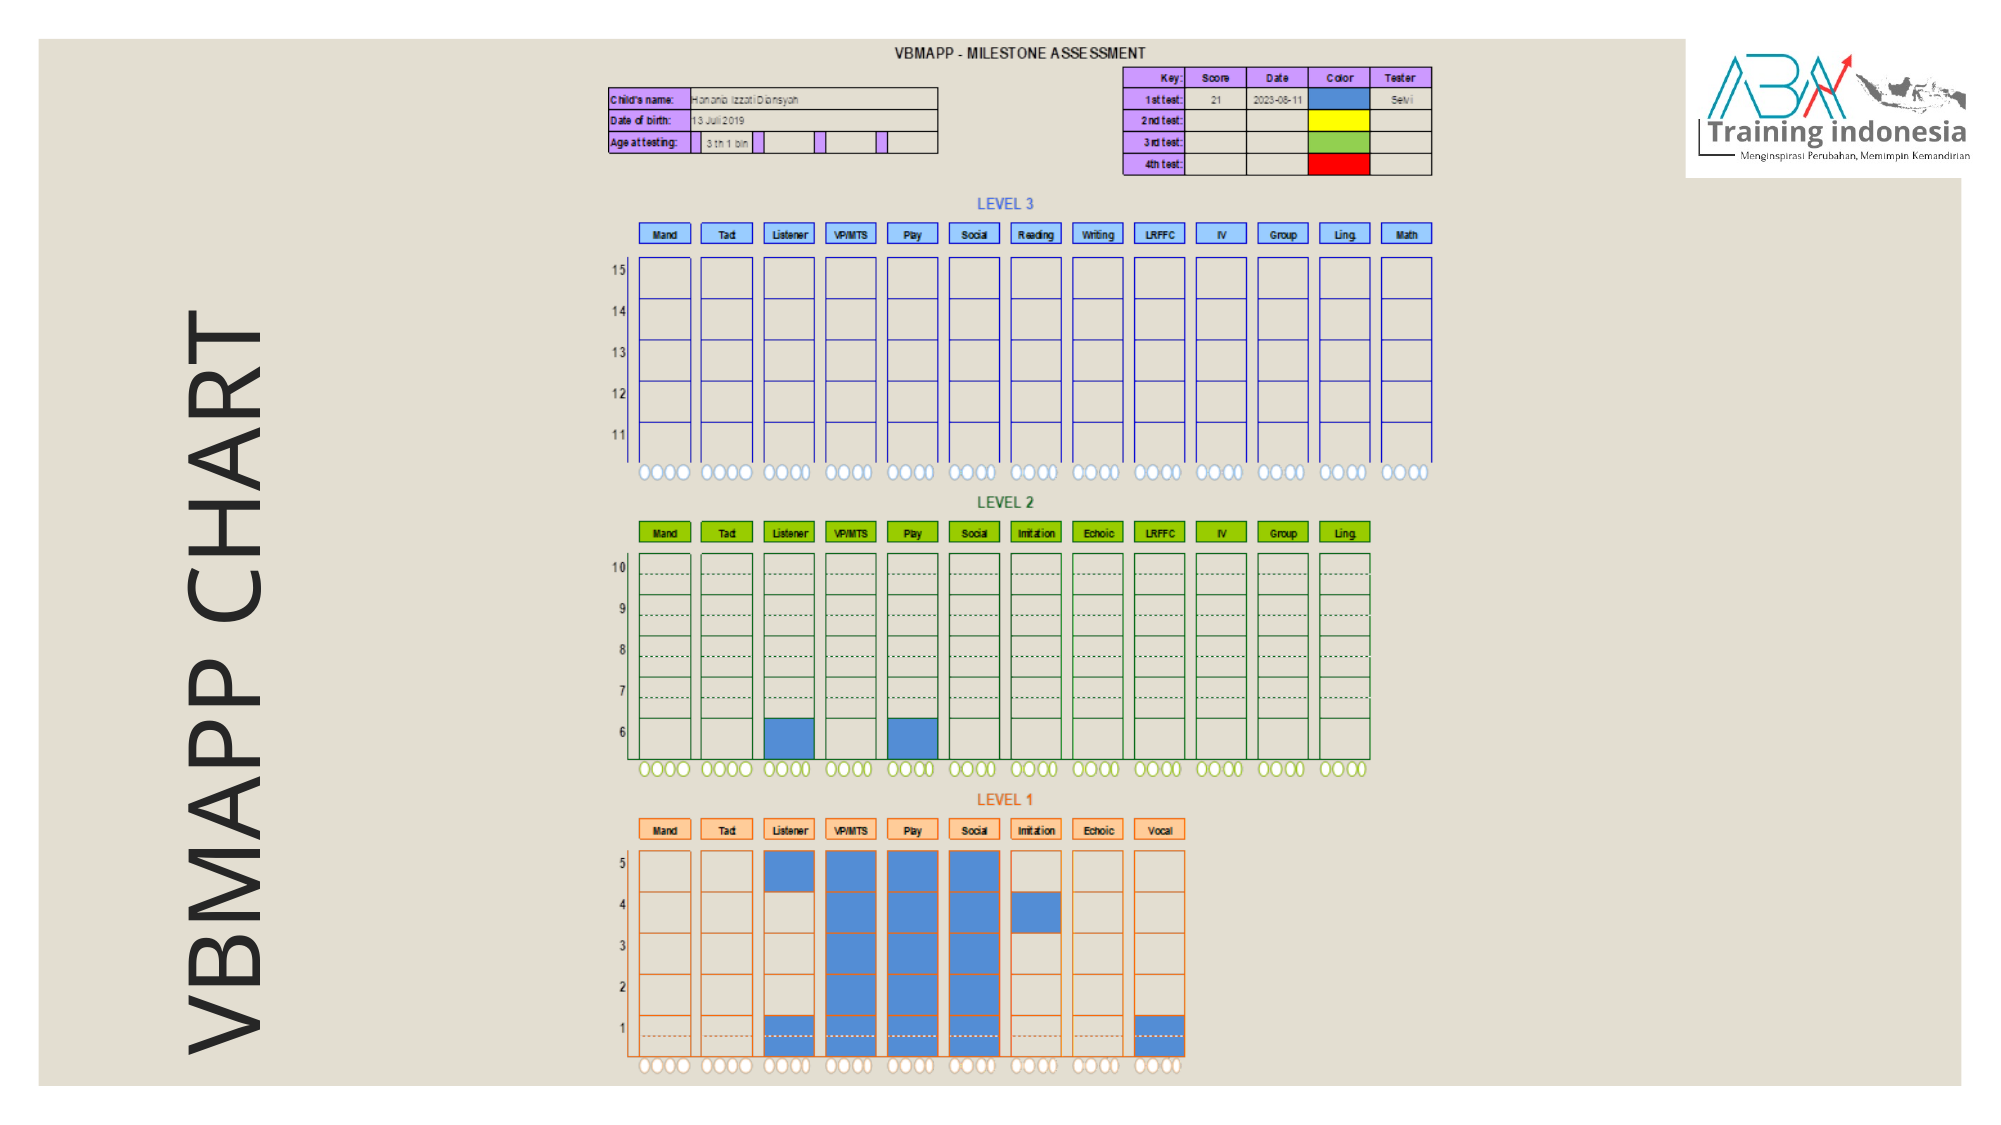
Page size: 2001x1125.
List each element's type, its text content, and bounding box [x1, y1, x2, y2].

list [608, 37, 1435, 1125]
title VBMAPP CHART [115, 166, 341, 1071]
picture [1685, 22, 1983, 178]
